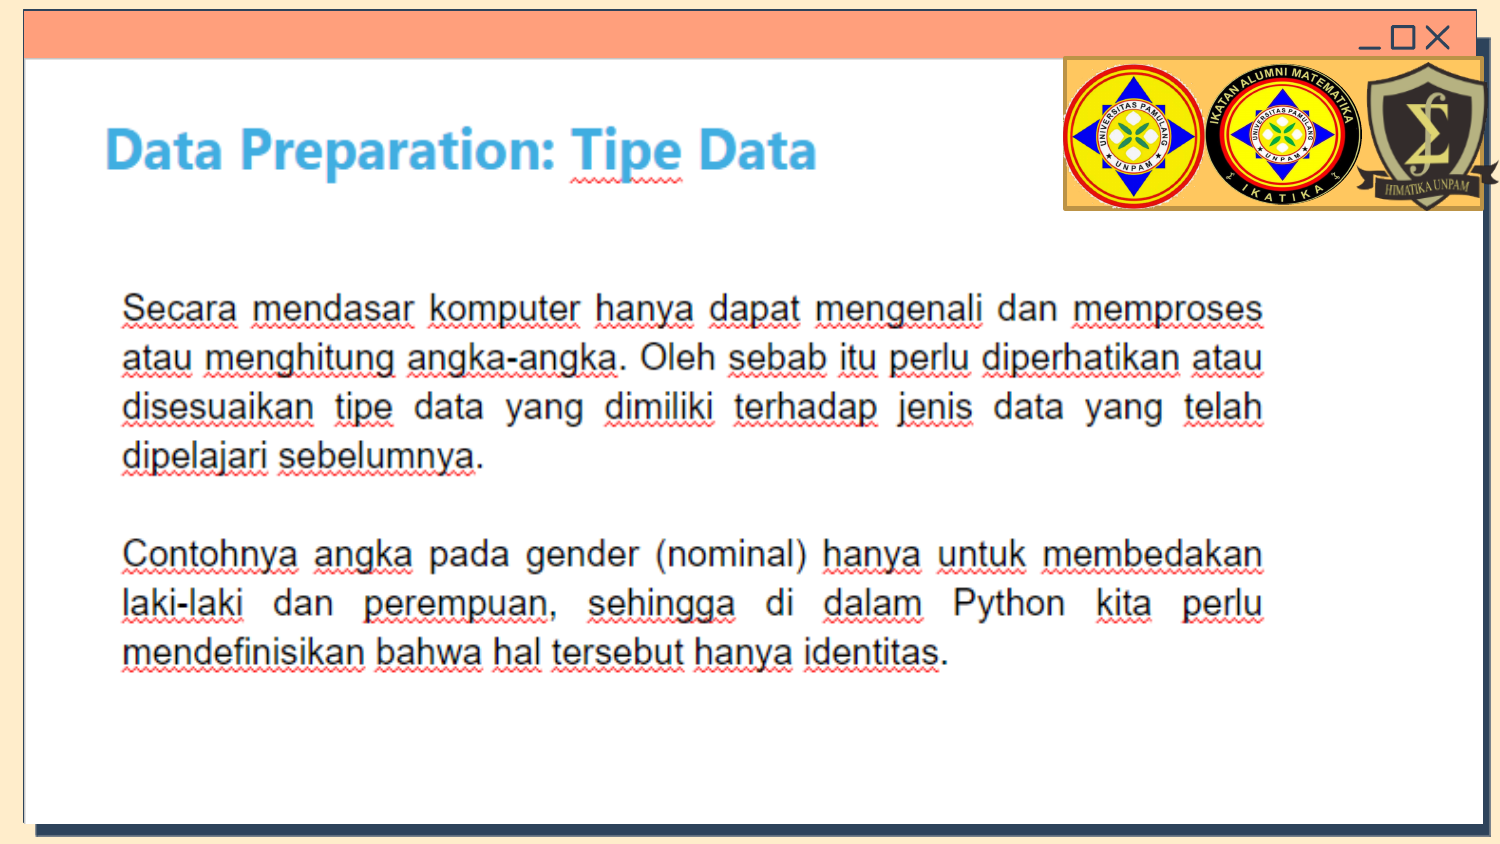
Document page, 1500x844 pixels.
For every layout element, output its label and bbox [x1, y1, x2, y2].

picture [23, 58, 1499, 824]
